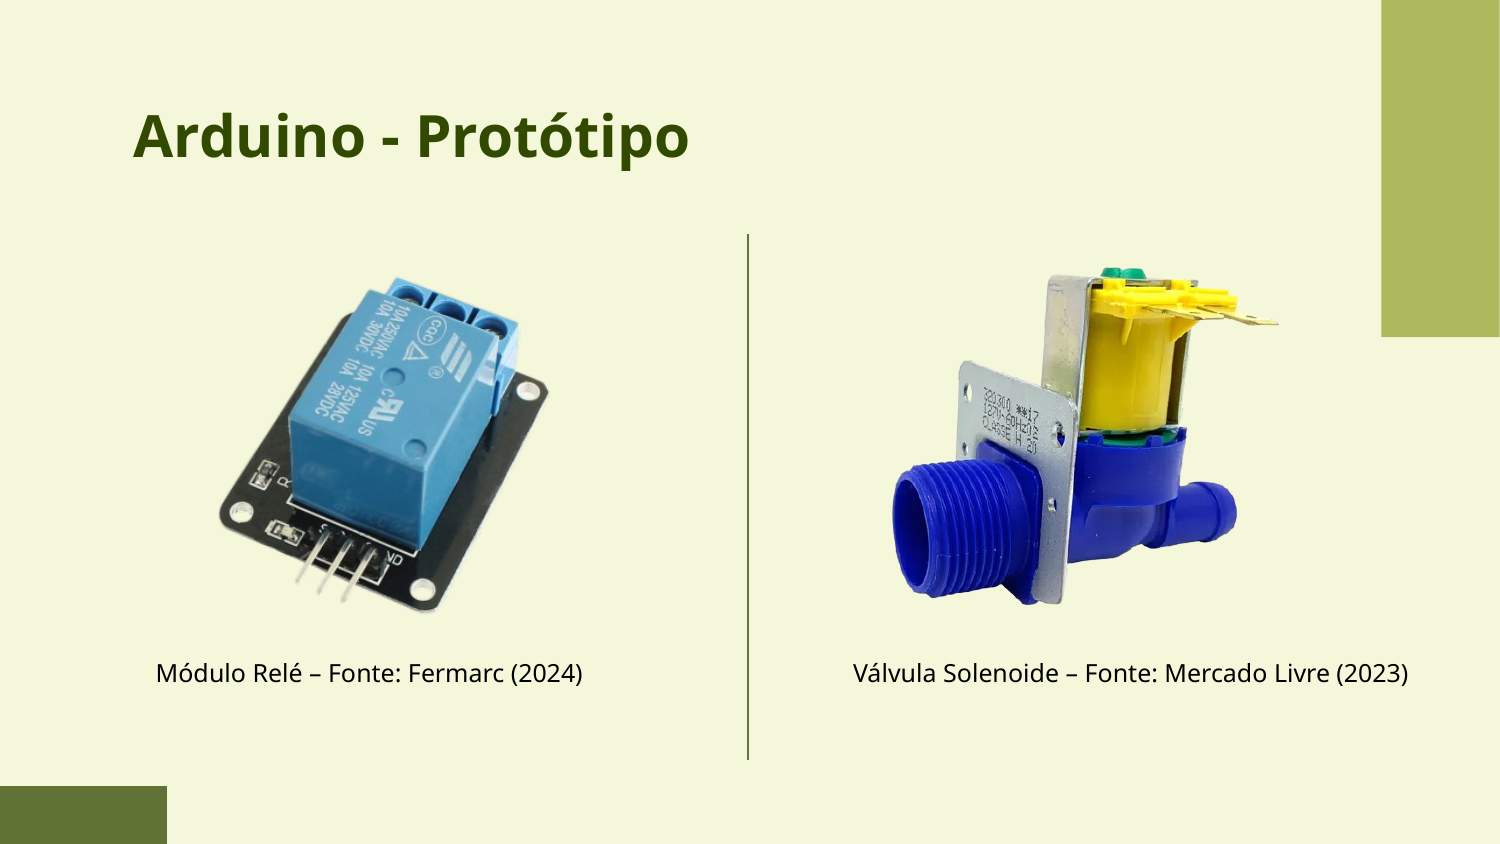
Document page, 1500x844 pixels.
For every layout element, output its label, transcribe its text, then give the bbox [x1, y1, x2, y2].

text_box Válvula Solenoide – Fonte: Mercado Livre (2023) [768, 650, 1500, 725]
title Arduino - Protótipo [118, 83, 1382, 178]
picture [872, 250, 1298, 622]
picture [161, 271, 624, 622]
text_box Módulo Relé – Fonte: Fermarc (2024) [140, 650, 686, 725]
